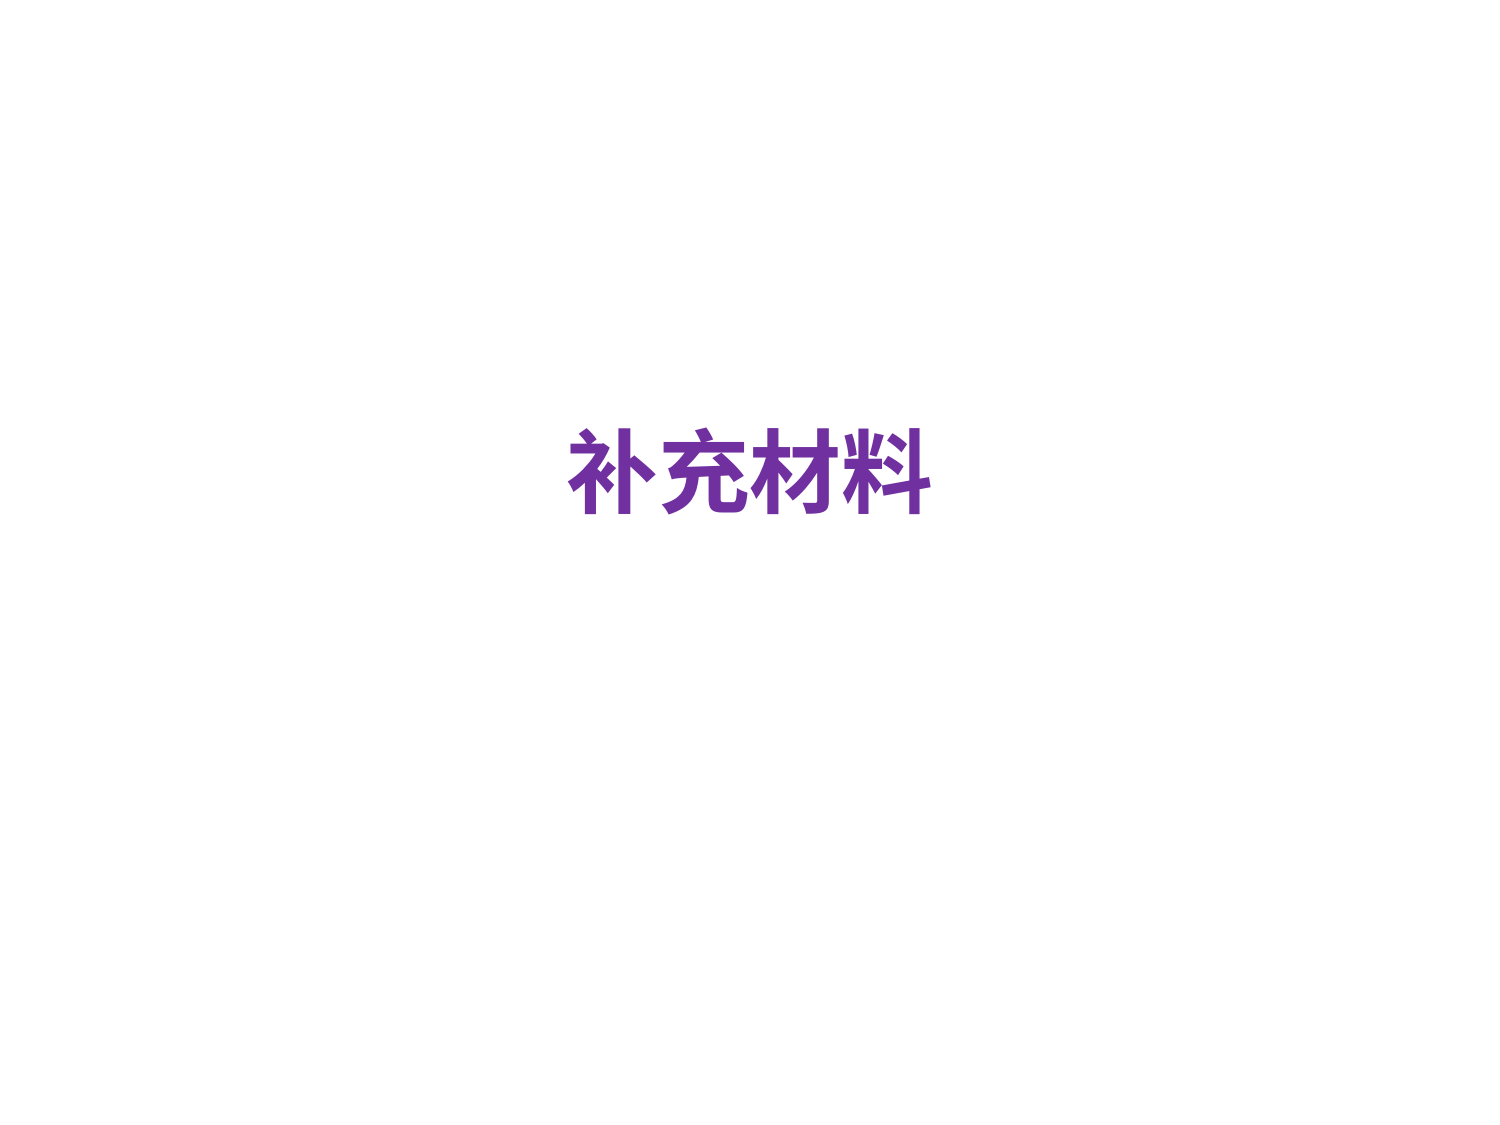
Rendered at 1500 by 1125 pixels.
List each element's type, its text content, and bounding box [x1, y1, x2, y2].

title 补充材料 [112, 349, 1388, 591]
